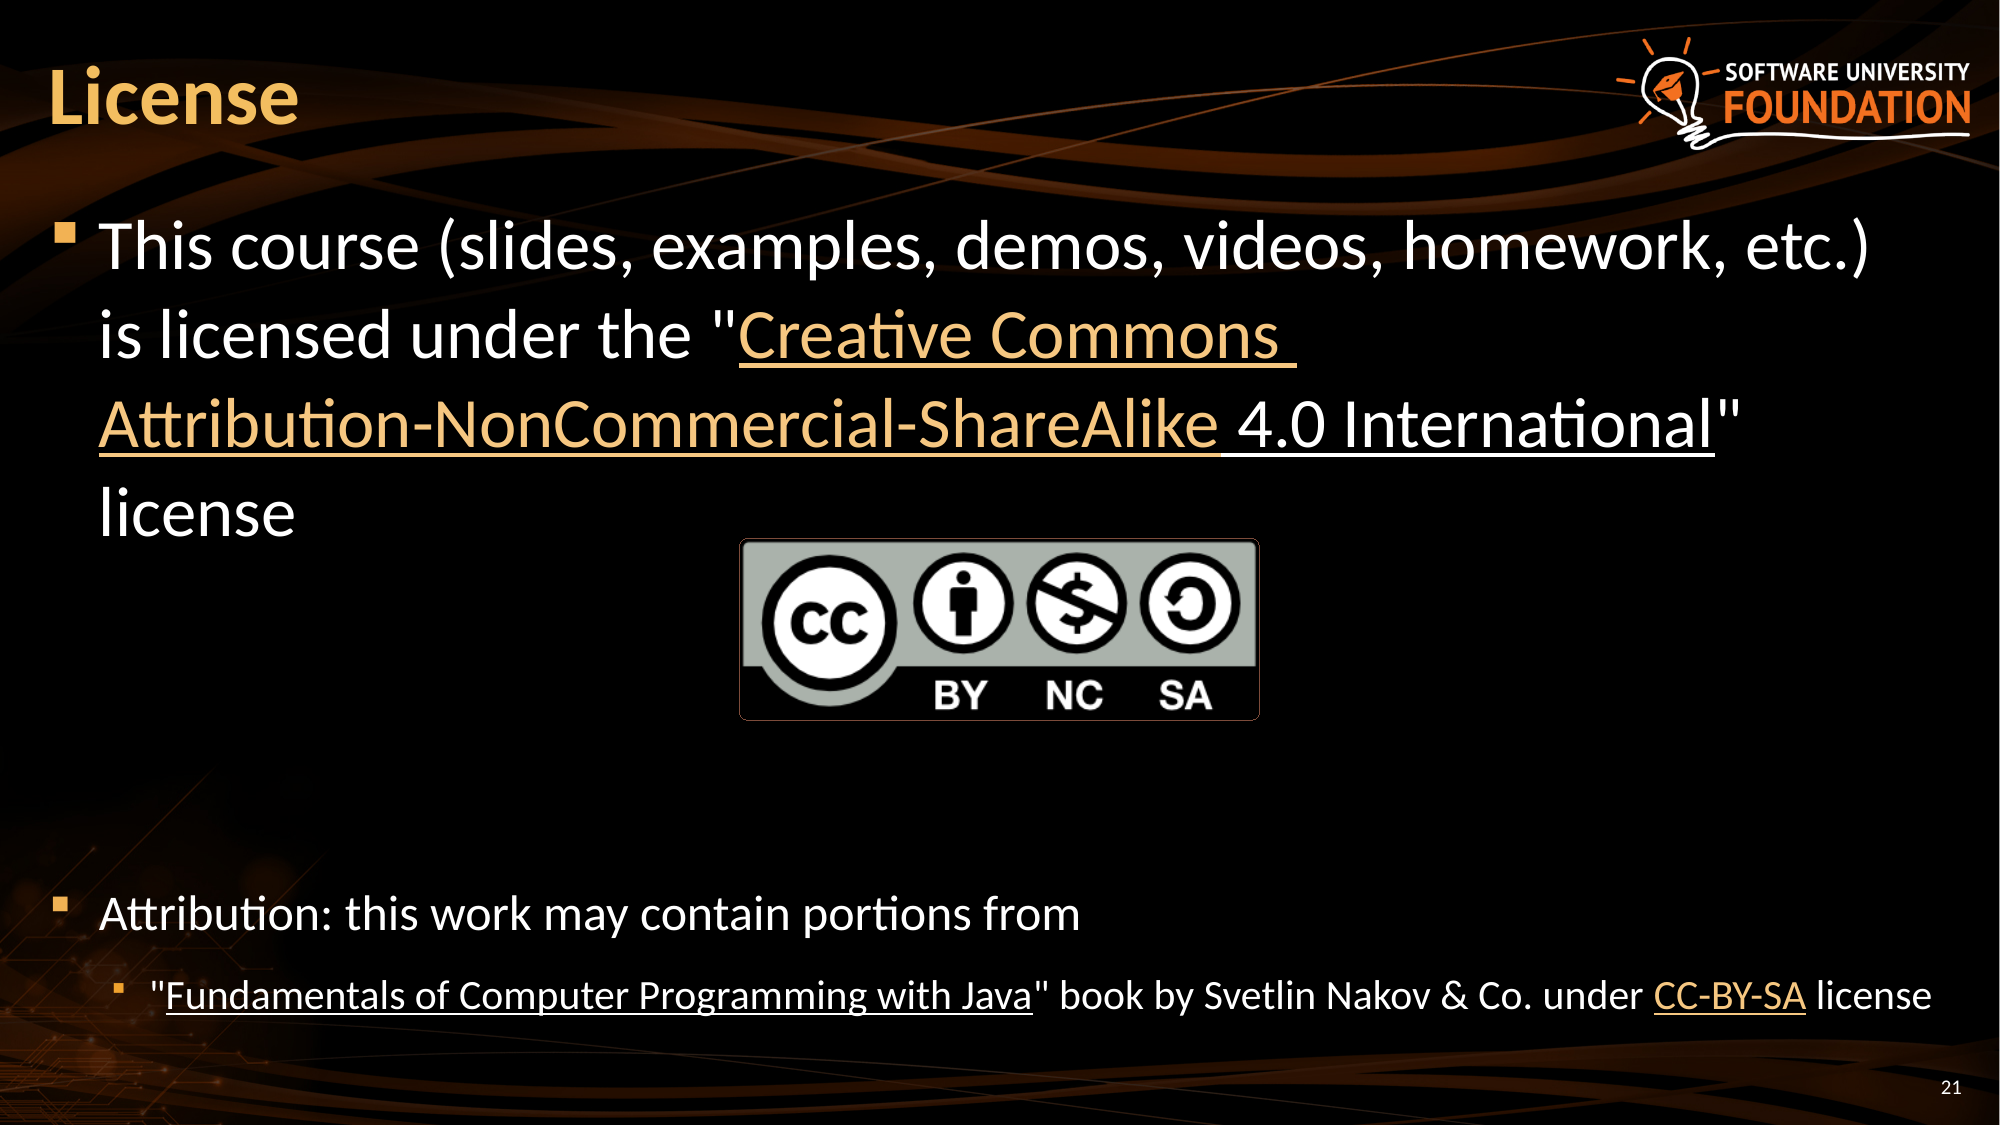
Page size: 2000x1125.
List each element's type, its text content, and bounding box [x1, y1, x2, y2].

list This course (slides, examples, demos, videos, homework, etc.) is licensed under the "Creative Commons Attribution-NonCommercial-ShareAlike 4.0 International" license Attribution: this work may contain portions from "Fundamentals of Computer Programming with Java" book by Svetlin Nakov & Co. under CC-BY-SA license [31, 188, 1968, 1103]
picture [0, 0, 2000, 1125]
slide_number 21 [1897, 1070, 1968, 1103]
title License [30, 6, 1602, 189]
